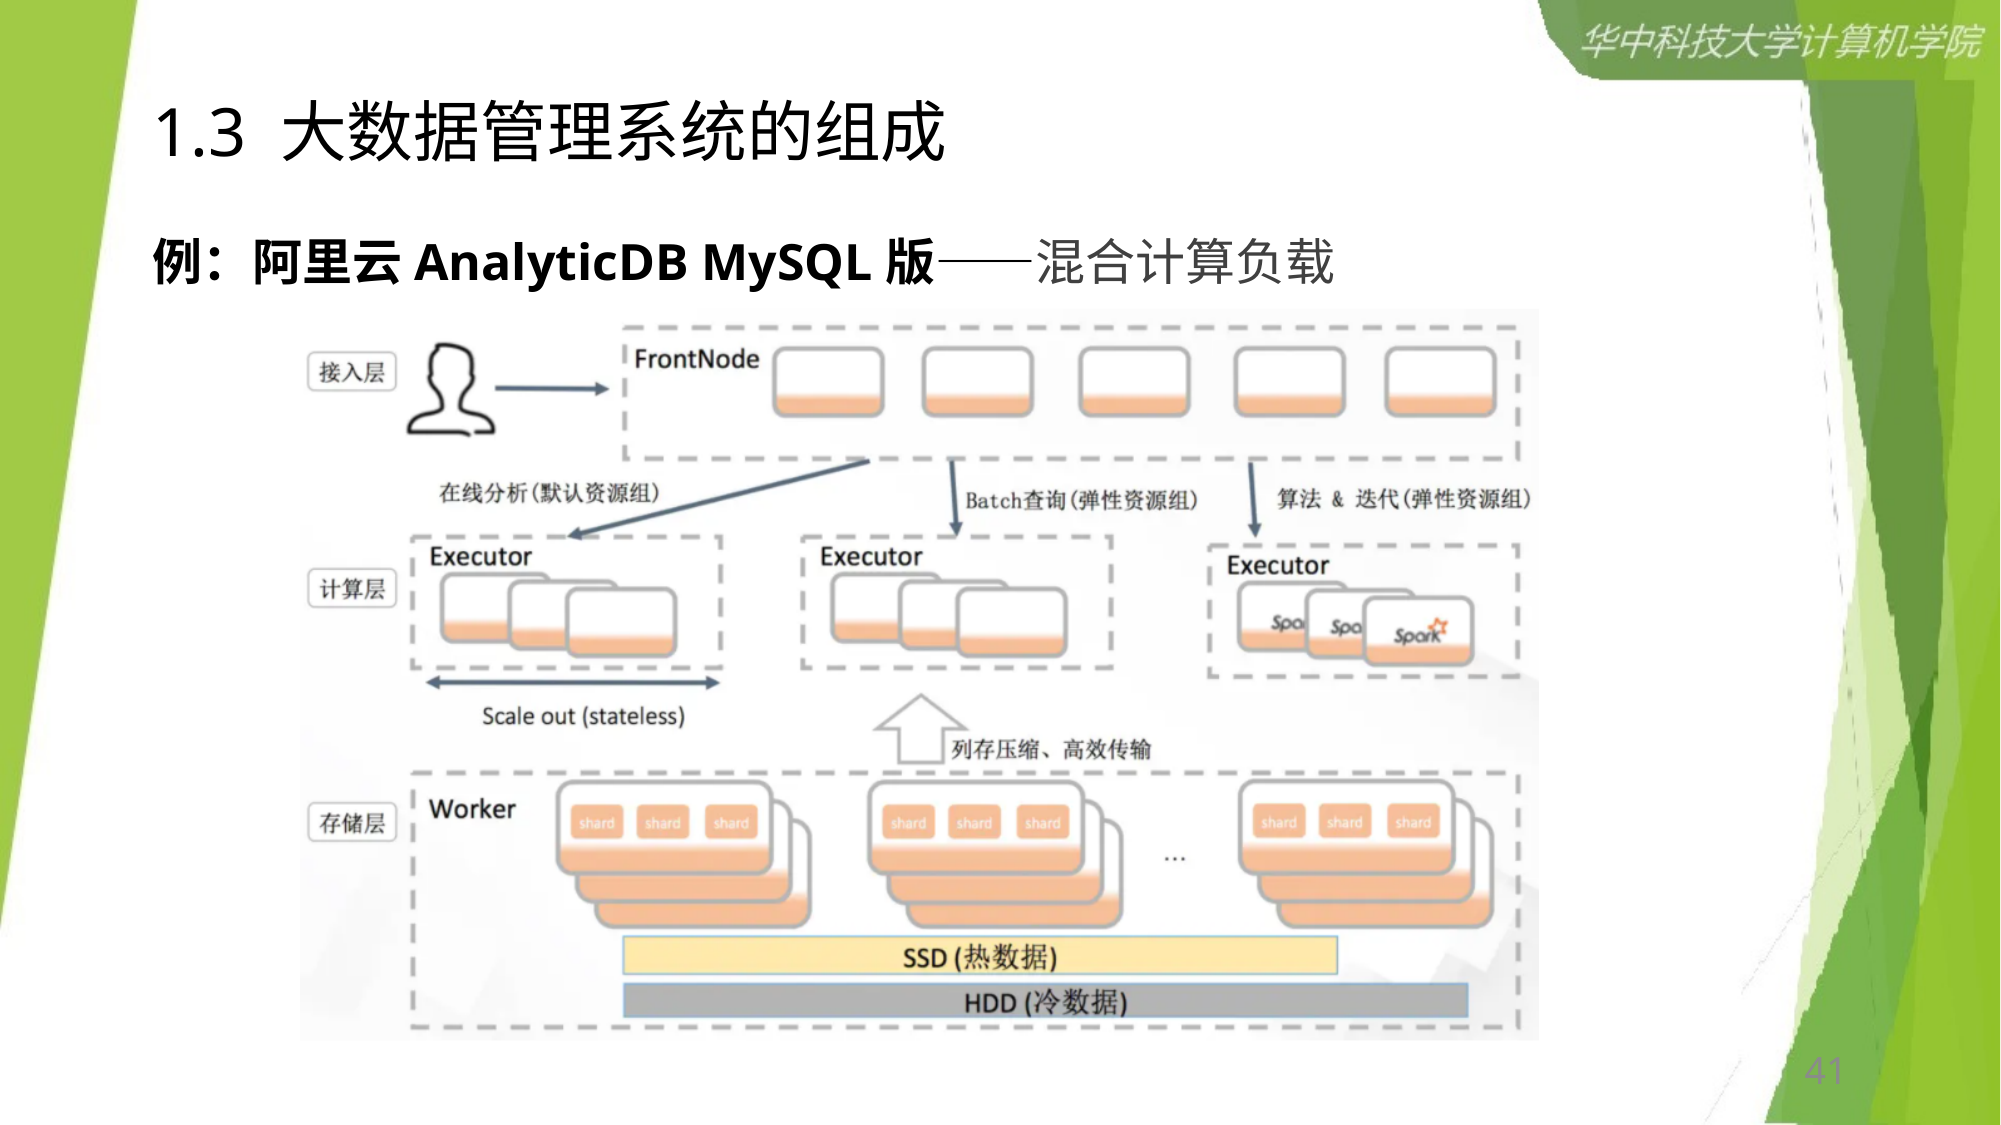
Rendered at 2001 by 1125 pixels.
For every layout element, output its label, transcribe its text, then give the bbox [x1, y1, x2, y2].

picture [0, 0, 2001, 1125]
slide_number 41 [1412, 1042, 1863, 1103]
title 1.3 大数据管理系统的组成 [137, 59, 1863, 210]
list 例：阿里云AnalyticDB MySQL版——混合计算负载 [137, 210, 1863, 925]
